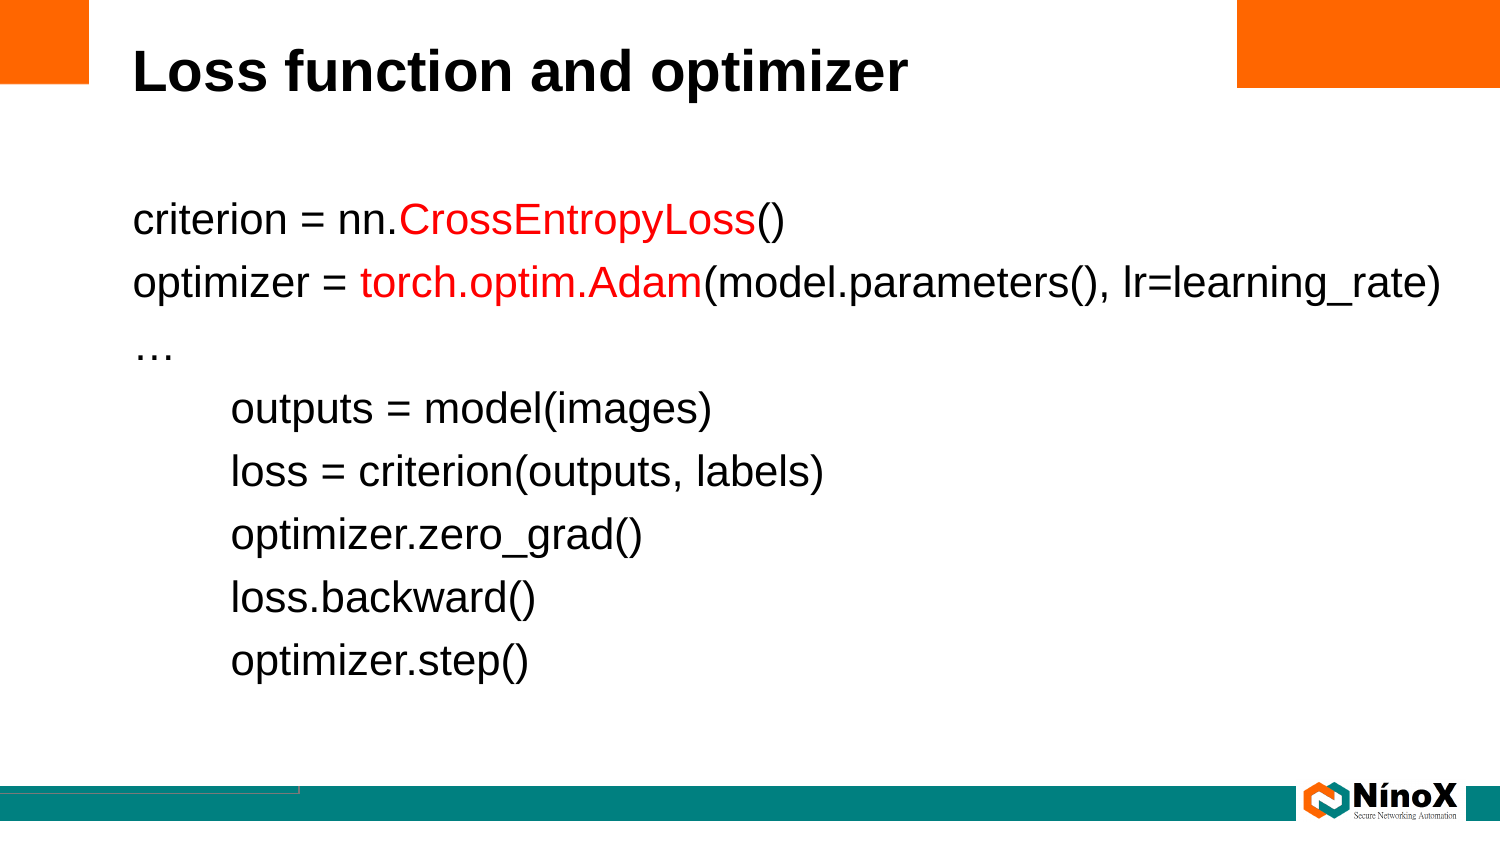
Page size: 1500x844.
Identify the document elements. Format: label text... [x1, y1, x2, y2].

list criterion = nn.CrossEntropyLoss() optimizer = torch.optim.Adam(model.parameters(), lr=learning_rate) … outputs = model(images) loss = criterion(outputs, labels) optimizer.zero_grad() loss.backward() optimizer.step() [132, 190, 1468, 737]
picture [0, 0, 89, 86]
picture [1237, 0, 1500, 88]
title Loss function and optimizer [132, 33, 1211, 107]
picture [0, 779, 1500, 822]
